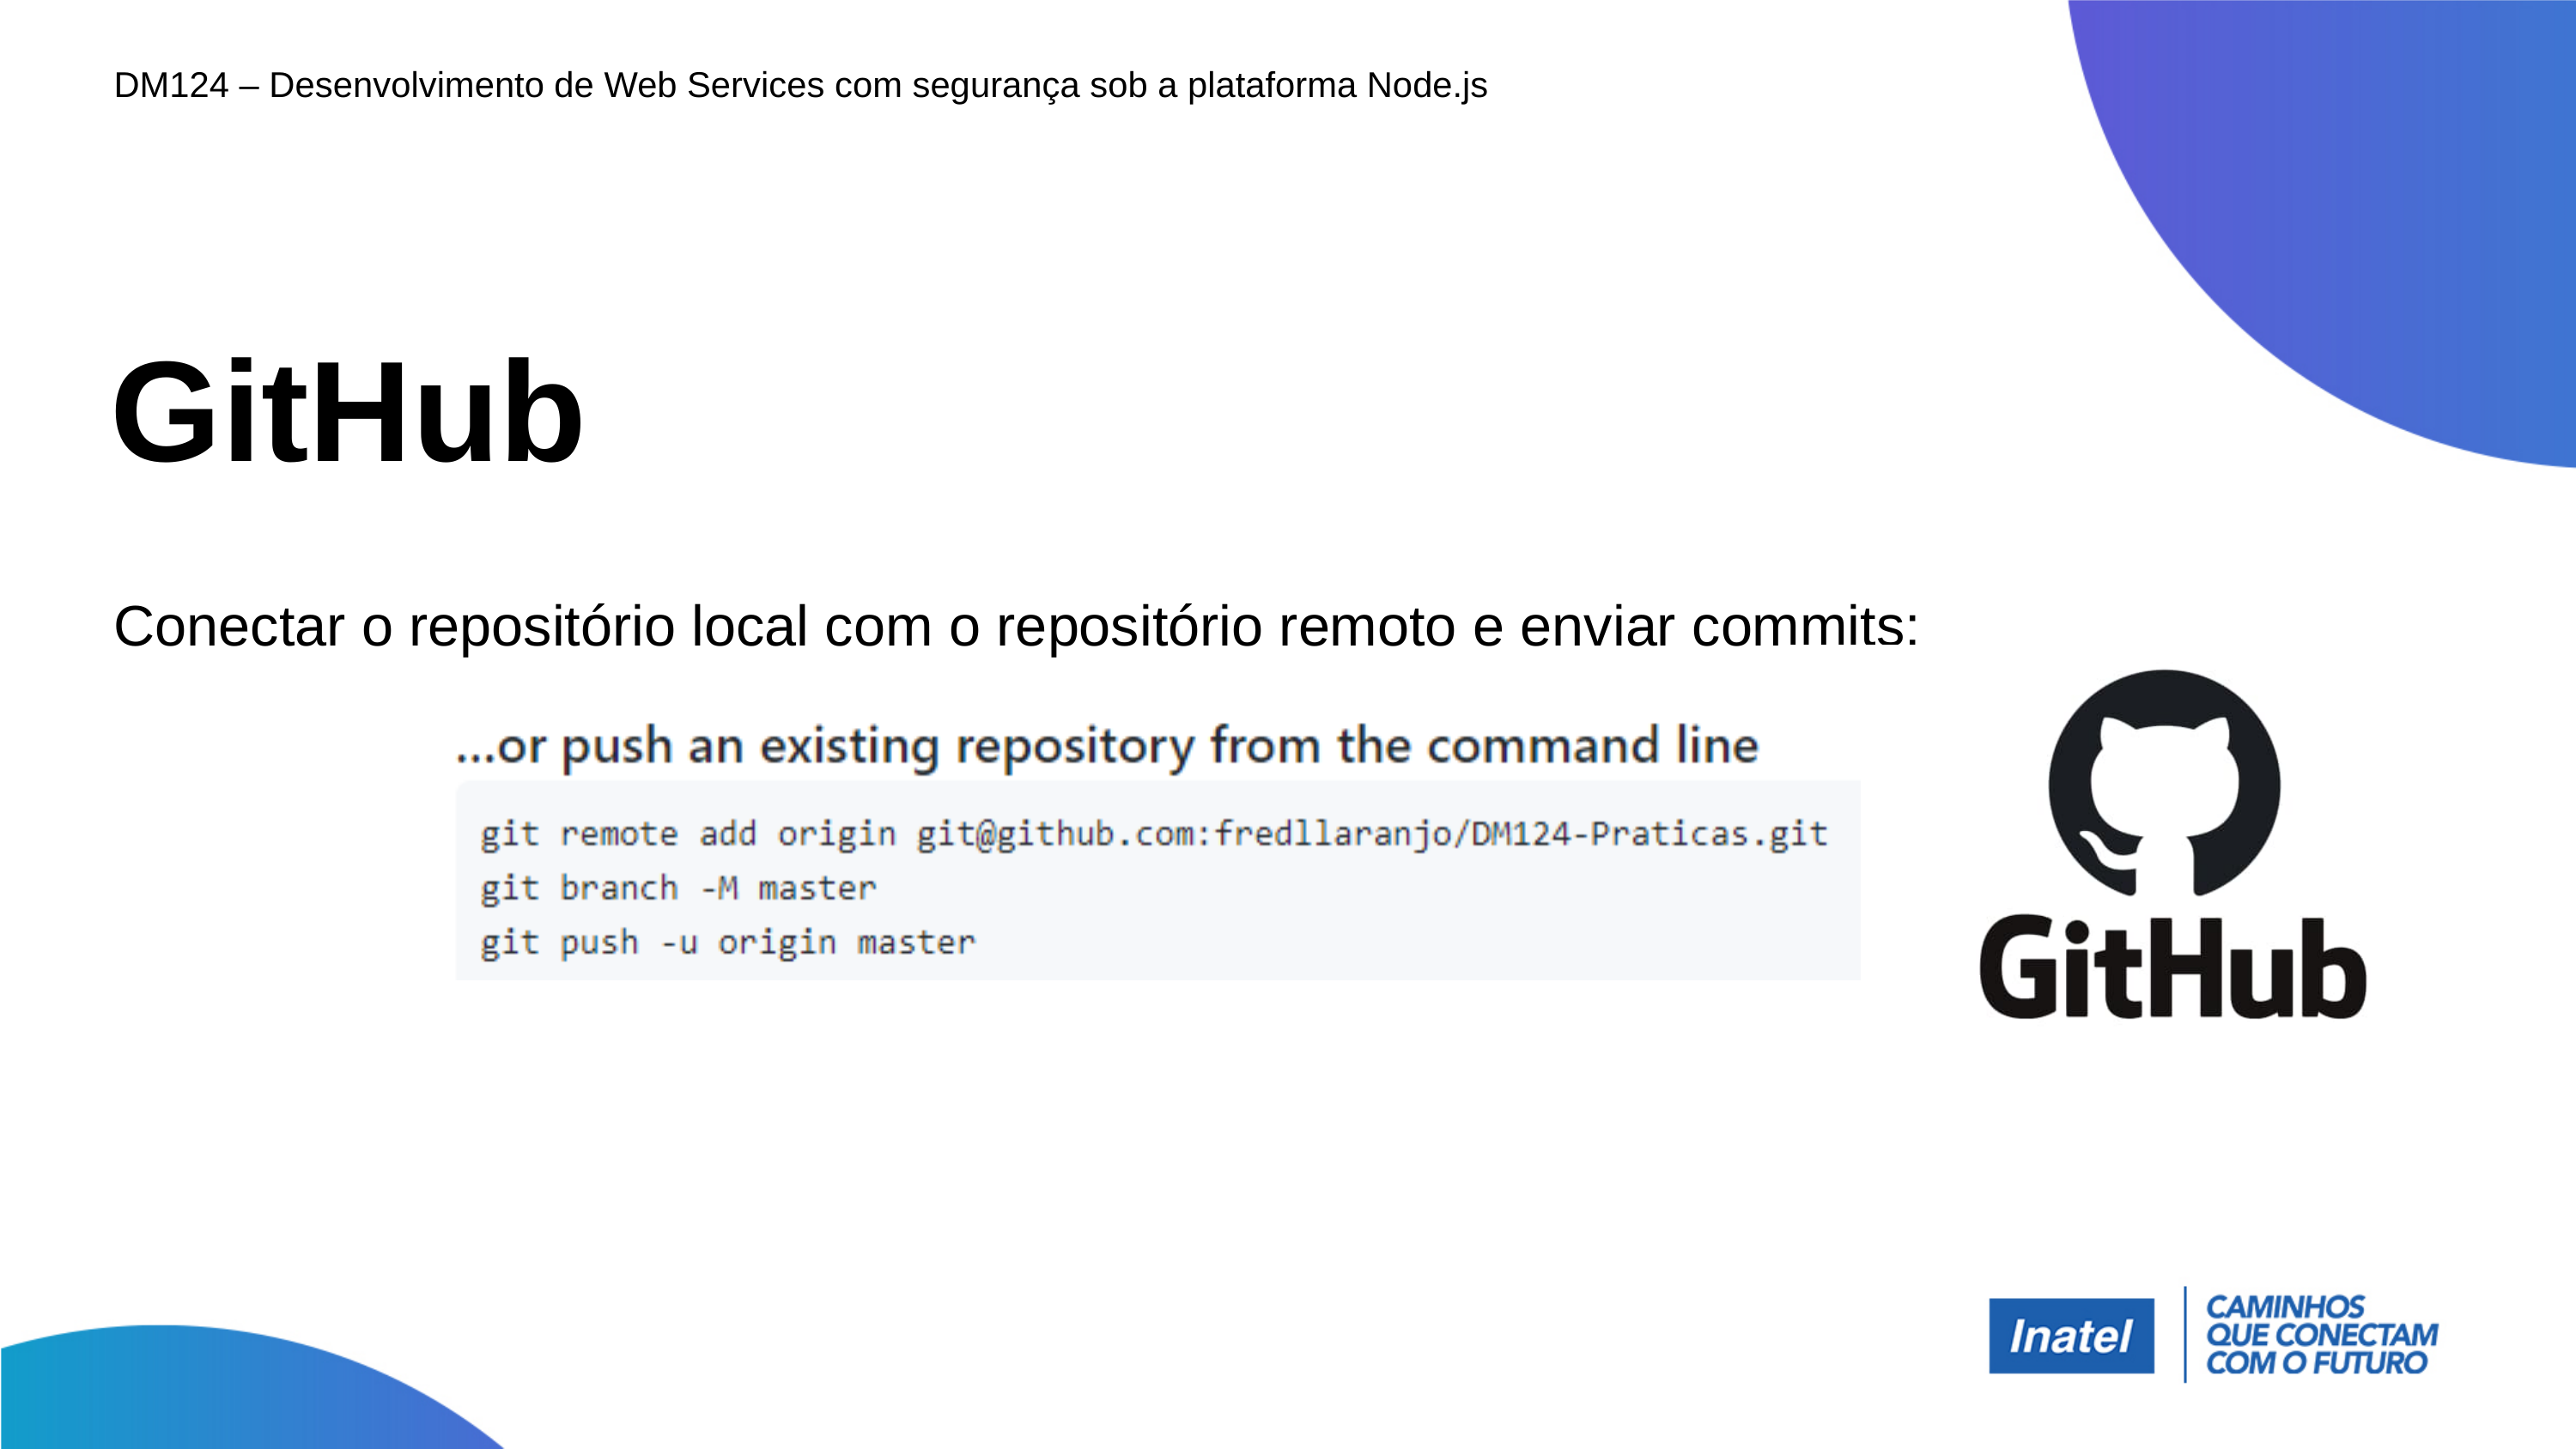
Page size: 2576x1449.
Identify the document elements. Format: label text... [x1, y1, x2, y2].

title GitHub [97, 329, 2333, 479]
list DM124 – Desenvolvimento de Web Services com segurança sob a plataforma Node.js [100, 55, 2008, 167]
picture [0, 0, 2576, 1449]
list Conectar o repositório local com o repositório remoto e enviar commits: [100, 582, 2008, 876]
